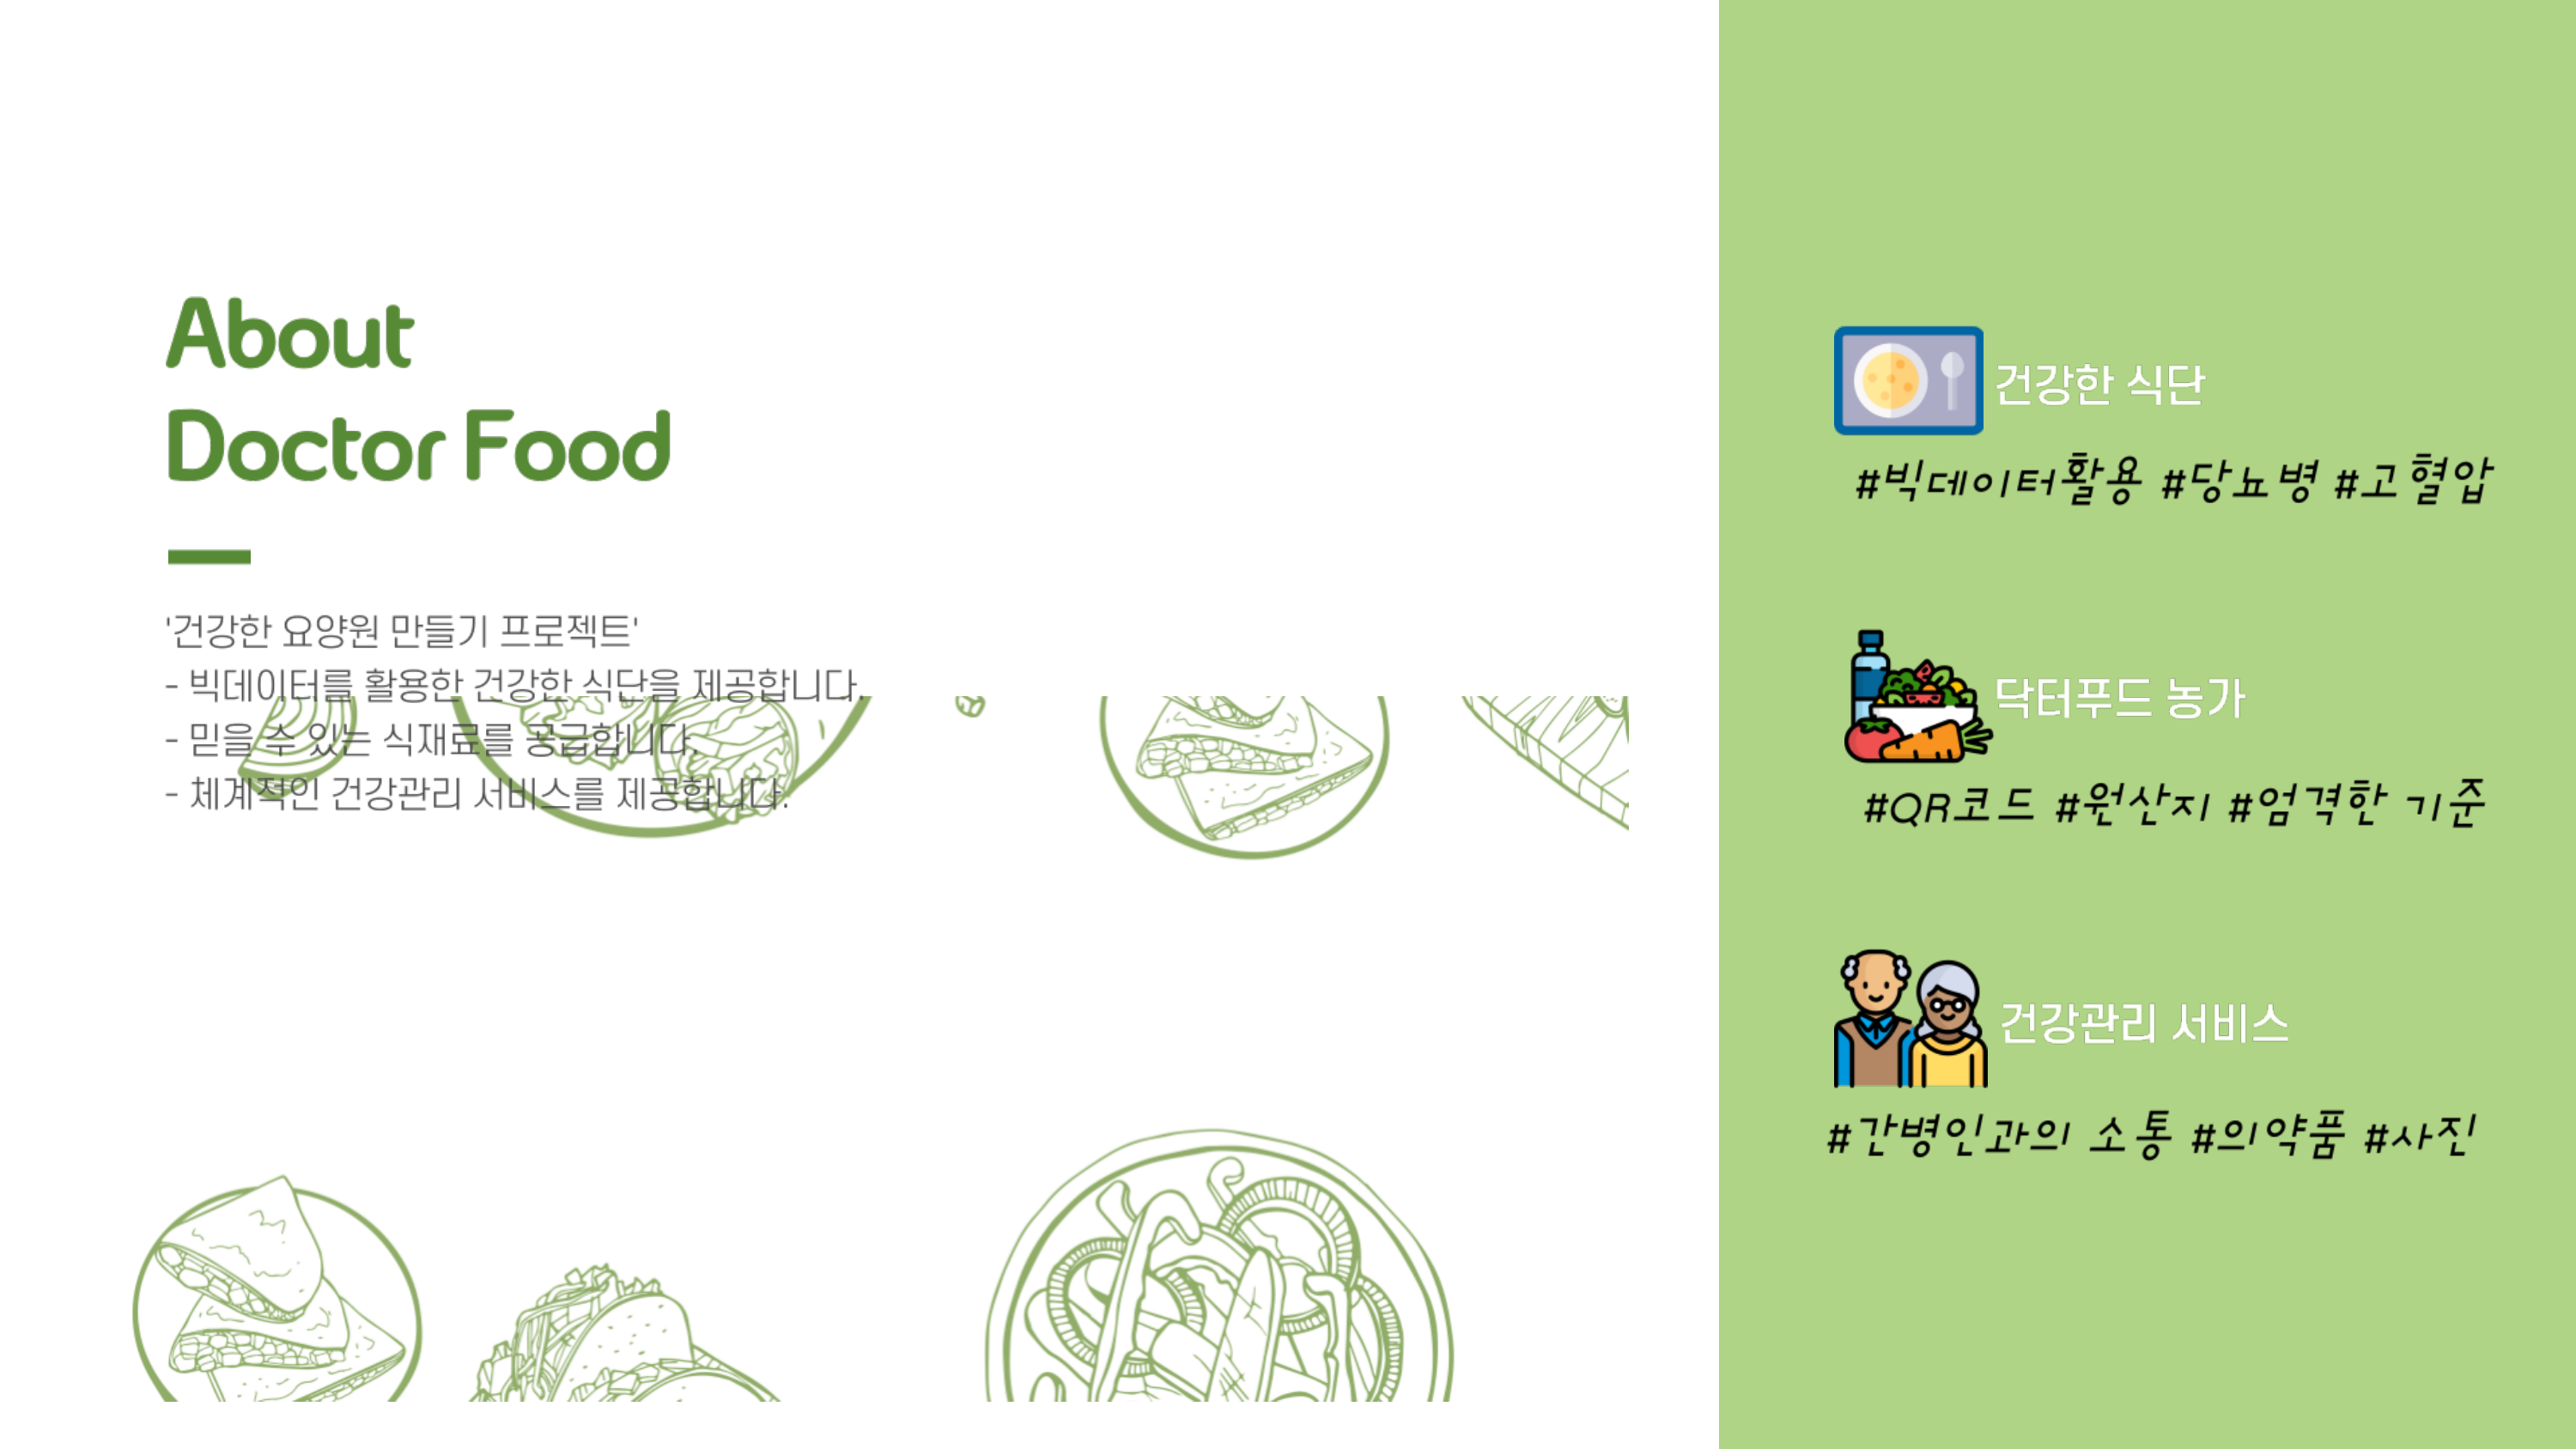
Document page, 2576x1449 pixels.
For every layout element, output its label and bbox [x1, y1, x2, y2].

picture [1644, 756, 2519, 852]
text_box [1719, 0, 2576, 1449]
text_box [1833, 942, 1989, 1086]
picture [150, 258, 718, 544]
text_box [1844, 622, 1995, 755]
picture [1620, 1087, 2506, 1185]
text_box [167, 551, 251, 585]
picture [1642, 433, 2522, 529]
text_box [107, 696, 1629, 1402]
picture [1995, 661, 2273, 738]
text_box [1833, 305, 1984, 431]
picture [1992, 985, 2316, 1065]
picture [1987, 347, 2231, 425]
picture [158, 601, 885, 837]
